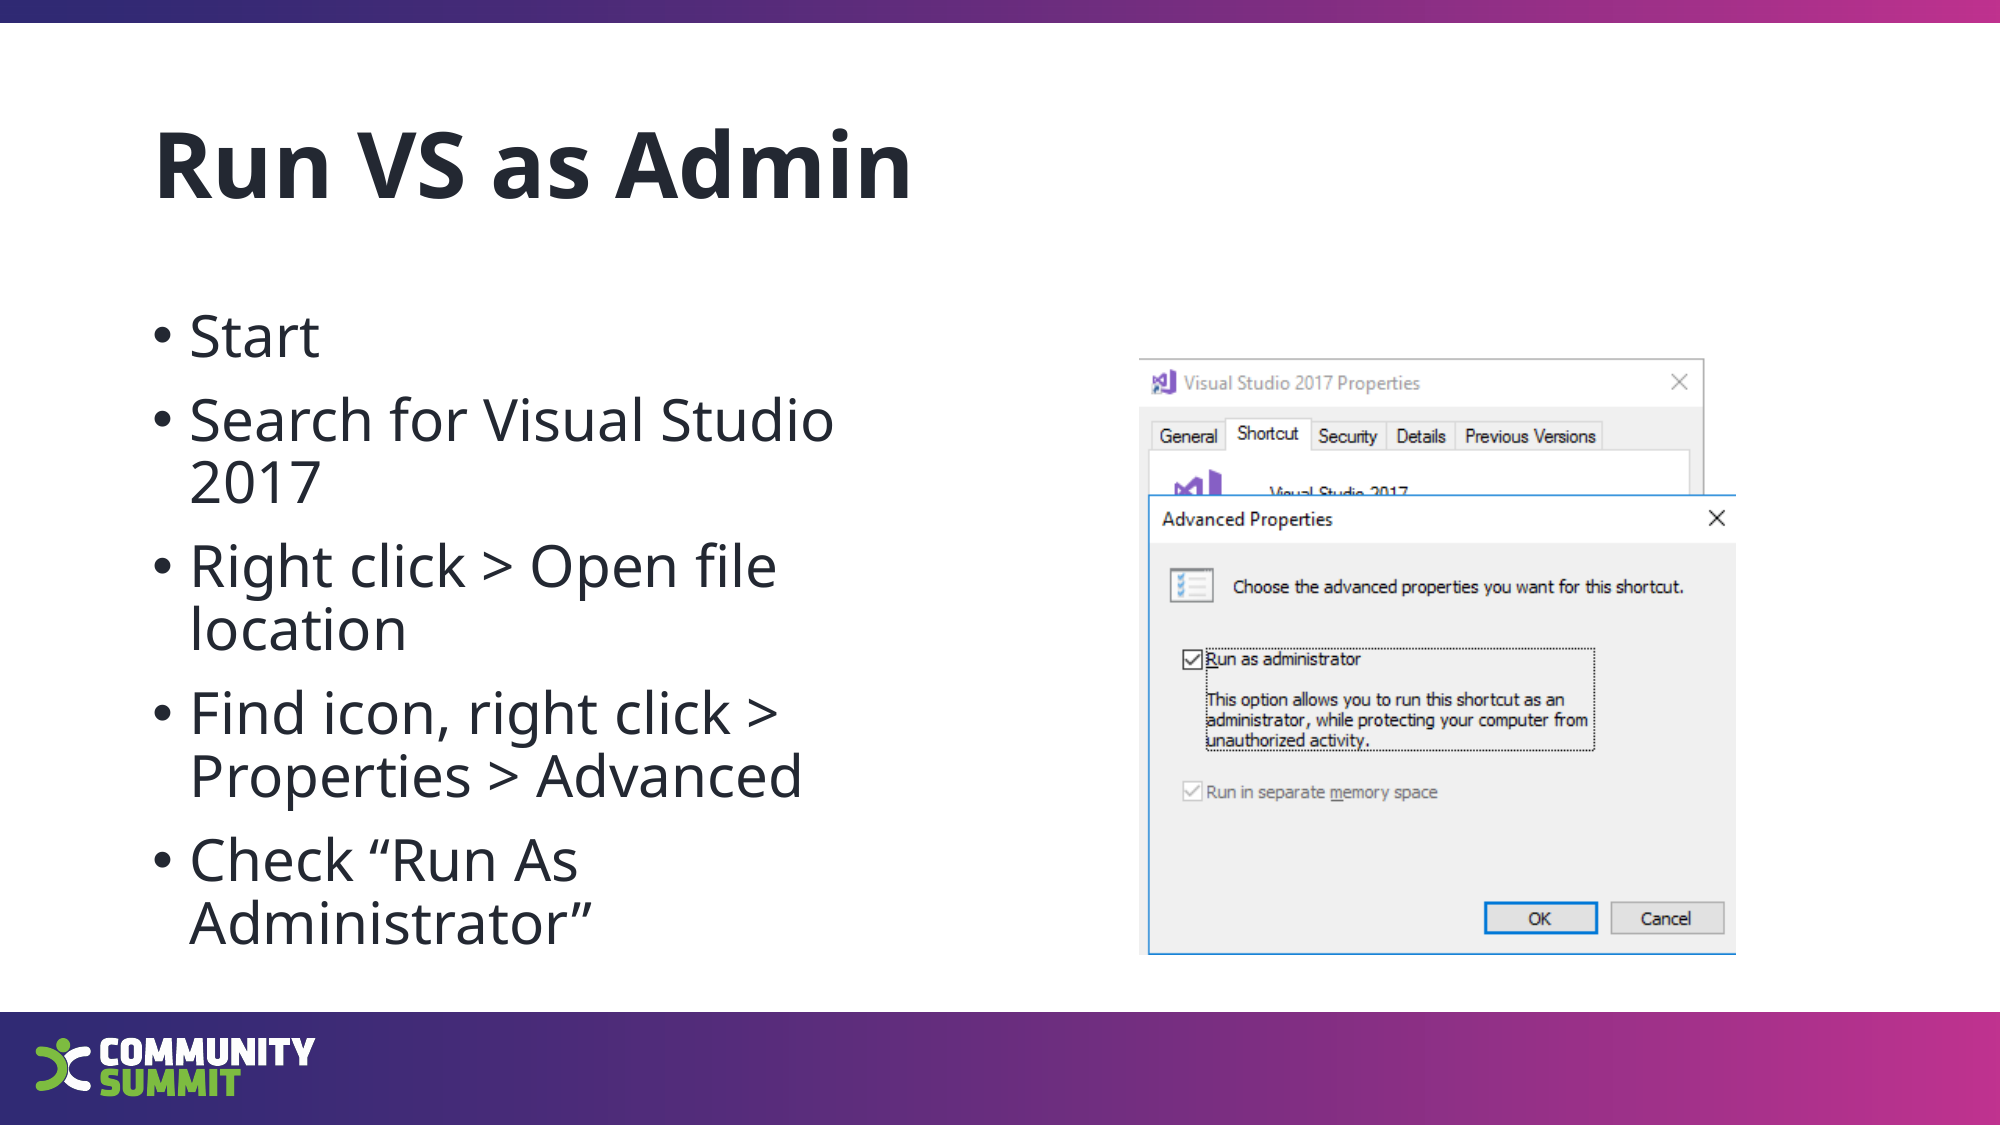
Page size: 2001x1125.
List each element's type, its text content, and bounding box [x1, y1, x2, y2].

list Start Search for Visual Studio 2017 Right click > Open file location Find icon, right click > Properties > Advanced Check “Run As Administrator” [137, 299, 988, 1014]
title Run VS as Admin [137, 59, 1863, 278]
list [1139, 357, 1736, 955]
picture [0, 0, 2000, 23]
picture [0, 1012, 2000, 1125]
